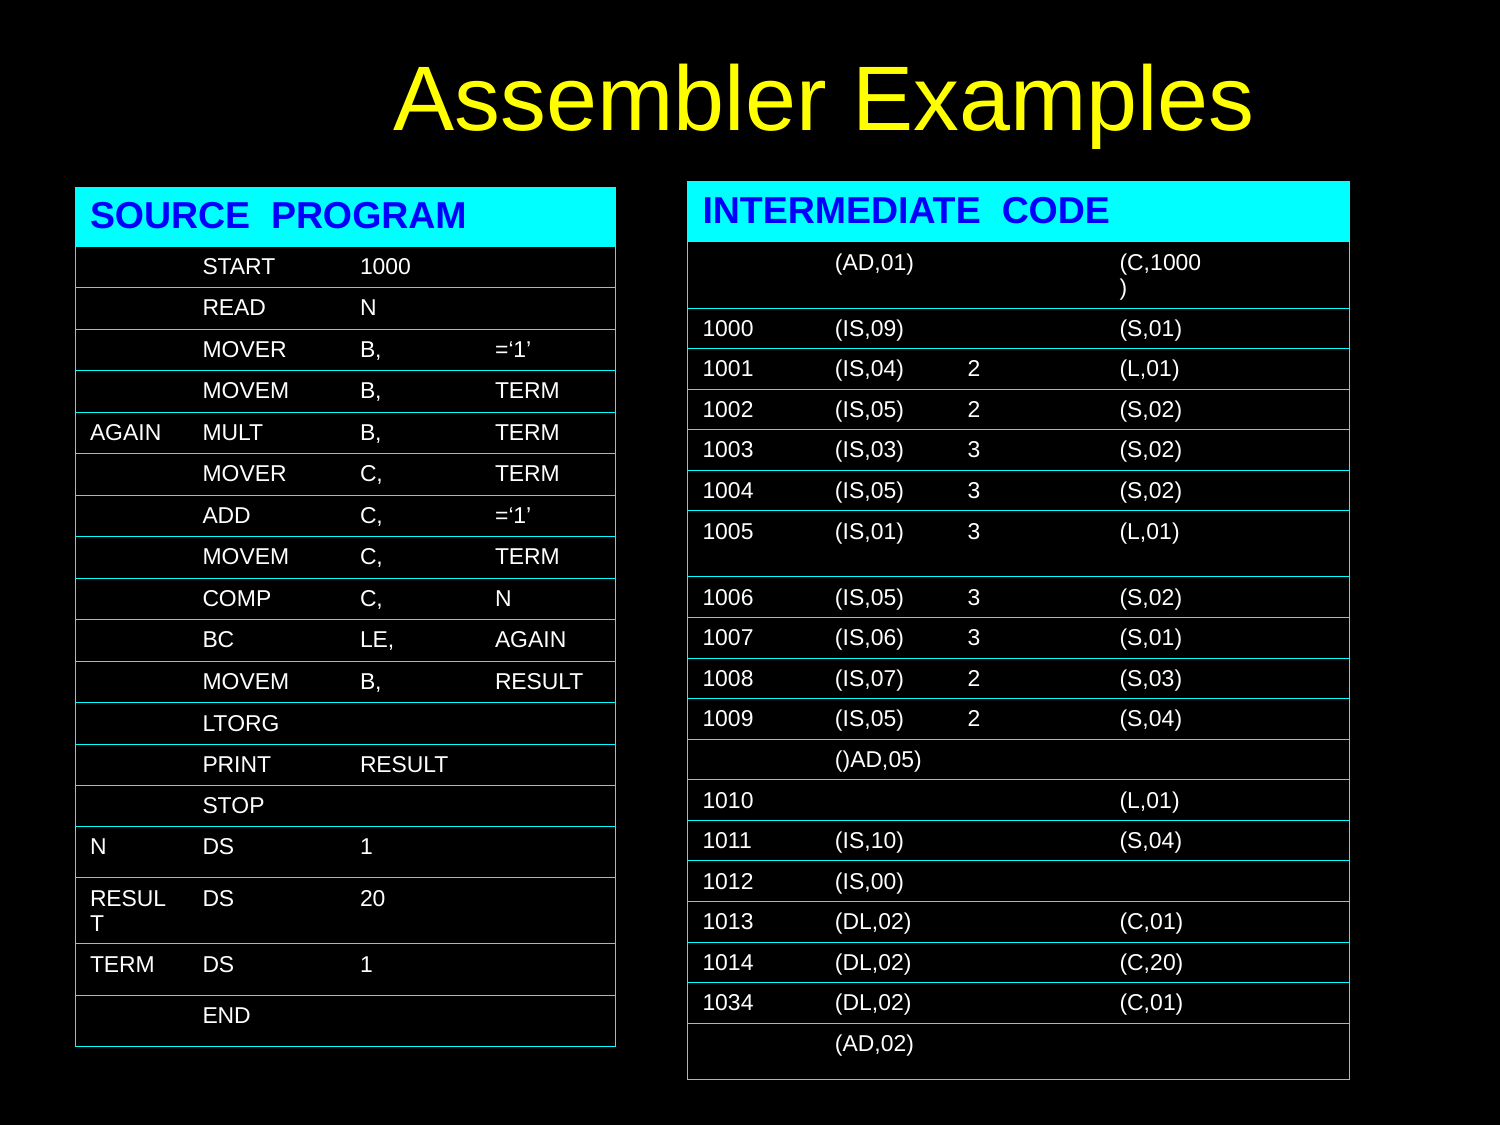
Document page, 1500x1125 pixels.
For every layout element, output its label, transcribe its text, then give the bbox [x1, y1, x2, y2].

table_cell (IS,05) [820, 471, 952, 510]
table_cell (DL,02) [820, 983, 952, 1023]
table_cell C, [345, 579, 480, 619]
table_cell 2 [952, 390, 1105, 429]
table_cell [76, 745, 188, 785]
table_cell [1105, 861, 1217, 901]
table_cell (DL,02) [820, 902, 952, 942]
table_header SOURCE PROGRAM [76, 188, 615, 246]
table_cell [688, 1024, 820, 1079]
table_cell 1004 [688, 471, 820, 510]
table_cell (AD,01) [820, 242, 952, 308]
table_cell [76, 579, 188, 619]
table_cell TERM [480, 537, 615, 578]
table_cell [952, 1024, 1105, 1079]
table_cell 1000 [345, 247, 480, 287]
table_cell AGAIN [480, 620, 615, 661]
table_cell RESULT [480, 662, 615, 702]
table_cell [1217, 511, 1349, 576]
table_cell (IS,04) [820, 349, 952, 389]
table_cell [820, 780, 952, 820]
table_cell (C,01) [1105, 983, 1217, 1023]
table_cell [1217, 1024, 1349, 1079]
table_cell (S,01) [1105, 618, 1217, 658]
table_cell N [76, 827, 188, 877]
table_cell (C,20) [1105, 943, 1217, 982]
table_cell (L,01) [1105, 511, 1217, 576]
table_cell (C,1000) [1105, 242, 1217, 308]
table_cell [1217, 242, 1349, 308]
table_cell MOVER [188, 330, 345, 370]
table_cell [1217, 821, 1349, 860]
table_cell [952, 821, 1105, 860]
table_cell [480, 786, 615, 826]
table_cell (IS,05) [820, 577, 952, 617]
table_cell (IS,01) [820, 511, 952, 576]
table_cell (IS,09) [820, 309, 952, 348]
table_cell ()AD,05) [820, 740, 952, 779]
table_cell DS [188, 944, 345, 995]
table_cell =‘1’ [480, 330, 615, 370]
table_cell TERM [480, 413, 615, 453]
table_cell C, [345, 496, 480, 536]
table_cell [688, 242, 820, 308]
table_cell 20 [345, 878, 480, 943]
table_cell [76, 996, 188, 1046]
table_cell 1009 [688, 699, 820, 739]
table_cell [1217, 861, 1349, 901]
table_cell [1105, 1024, 1217, 1079]
table_cell 2 [952, 659, 1105, 698]
table_cell [480, 703, 615, 744]
table_cell [76, 786, 188, 826]
table_cell [952, 861, 1105, 901]
table_cell C, [345, 454, 480, 495]
table_cell (S,02) [1105, 577, 1217, 617]
table_cell [952, 242, 1105, 308]
table_cell 1008 [688, 659, 820, 698]
table_cell N [480, 579, 615, 619]
table_cell MOVEM [188, 662, 345, 702]
table_cell [1217, 471, 1349, 510]
table_cell LTORG [188, 703, 345, 744]
table_cell RESULT [345, 745, 480, 785]
table_cell COMP [188, 579, 345, 619]
table_cell [1217, 740, 1349, 779]
table_cell MOVEM [188, 371, 345, 412]
table_cell (L,01) [1105, 780, 1217, 820]
table_cell STOP [188, 786, 345, 826]
table_cell END [188, 996, 345, 1046]
table_cell [76, 537, 188, 578]
table_cell [480, 247, 615, 287]
table_cell [952, 983, 1105, 1023]
table_cell [1217, 902, 1349, 942]
table_cell 3 [952, 618, 1105, 658]
table_cell (IS,05) [820, 390, 952, 429]
table_cell [1217, 430, 1349, 470]
table_cell 1003 [688, 430, 820, 470]
table_cell MULT [188, 413, 345, 453]
table_cell B, [345, 662, 480, 702]
table_cell [76, 371, 188, 412]
table_cell 2 [952, 699, 1105, 739]
table_cell B, [345, 330, 480, 370]
table_cell [480, 288, 615, 329]
table_cell [1217, 577, 1349, 617]
table_cell (DL,02) [820, 943, 952, 982]
table_cell B, [345, 413, 480, 453]
table_cell RESULT [76, 878, 188, 943]
table_cell 1010 [688, 780, 820, 820]
table_cell 1006 [688, 577, 820, 617]
table_cell (IS,03) [820, 430, 952, 470]
table_cell [480, 878, 615, 943]
table_cell [345, 996, 480, 1046]
table_cell (IS,06) [820, 618, 952, 658]
table_cell 1000 [688, 309, 820, 348]
table_cell [1217, 659, 1349, 698]
table_cell [952, 309, 1105, 348]
table_cell [1217, 780, 1349, 820]
table_cell [1217, 943, 1349, 982]
table_cell (S,01) [1105, 309, 1217, 348]
table_cell [1105, 740, 1217, 779]
table_cell TERM [76, 944, 188, 995]
table_cell 1034 [688, 983, 820, 1023]
table_cell B, [345, 371, 480, 412]
table_cell (S,03) [1105, 659, 1217, 698]
table_cell [480, 827, 615, 877]
table_cell 3 [952, 471, 1105, 510]
table_cell [952, 902, 1105, 942]
table_cell [76, 454, 188, 495]
table_cell [76, 288, 188, 329]
table_cell DS [188, 878, 345, 943]
table_cell [345, 786, 480, 826]
table_cell (S,04) [1105, 821, 1217, 860]
table_cell (C,01) [1105, 902, 1217, 942]
table_cell (IS,05) [820, 699, 952, 739]
table_cell [76, 703, 188, 744]
table_cell (IS,10) [820, 821, 952, 860]
table_cell START [188, 247, 345, 287]
table_cell [952, 740, 1105, 779]
table_cell N [345, 288, 480, 329]
title Assembler Examples [150, 0, 1500, 188]
table_cell =‘1’ [480, 496, 615, 536]
table_cell MOVEM [188, 537, 345, 578]
table_cell PRINT [188, 745, 345, 785]
table_cell 1001 [688, 349, 820, 389]
table_cell [480, 944, 615, 995]
table_cell 3 [952, 577, 1105, 617]
table_cell TERM [480, 371, 615, 412]
table_cell LE, [345, 620, 480, 661]
table_cell [76, 496, 188, 536]
table_cell (S,02) [1105, 390, 1217, 429]
table_cell [1217, 699, 1349, 739]
table_cell MOVER [188, 454, 345, 495]
table_cell [688, 740, 820, 779]
table_cell [76, 620, 188, 661]
table_cell (AD,02) [820, 1024, 952, 1079]
table_cell 1 [345, 944, 480, 995]
table_cell 3 [952, 511, 1105, 576]
table_cell 1013 [688, 902, 820, 942]
table_cell [952, 780, 1105, 820]
table_cell 1 [345, 827, 480, 877]
table_cell TERM [480, 454, 615, 495]
table_cell [1217, 309, 1349, 348]
table_header INTERMEDIATE CODE [688, 182, 1349, 241]
table_cell 1002 [688, 390, 820, 429]
table_cell 1005 [688, 511, 820, 576]
table_cell [480, 745, 615, 785]
table_cell [1217, 349, 1349, 389]
table_cell (IS,00) [820, 861, 952, 901]
table_cell [952, 943, 1105, 982]
table_cell 1011 [688, 821, 820, 860]
table_cell [1217, 983, 1349, 1023]
table_cell [76, 330, 188, 370]
table_cell C, [345, 537, 480, 578]
table_cell DS [188, 827, 345, 877]
table_cell (S,02) [1105, 471, 1217, 510]
table_cell [1217, 618, 1349, 658]
table_cell (S,02) [1105, 430, 1217, 470]
table_cell [76, 247, 188, 287]
table_cell 1007 [688, 618, 820, 658]
table_cell (IS,07) [820, 659, 952, 698]
table_cell BC [188, 620, 345, 661]
table_cell AGAIN [76, 413, 188, 453]
table_cell 1014 [688, 943, 820, 982]
table_cell READ [188, 288, 345, 329]
table_cell 2 [952, 349, 1105, 389]
table_cell (S,04) [1105, 699, 1217, 739]
table_cell 1012 [688, 861, 820, 901]
table_cell (L,01) [1105, 349, 1217, 389]
table_cell 3 [952, 430, 1105, 470]
table_cell [480, 996, 615, 1046]
table_cell ADD [188, 496, 345, 536]
table_cell [345, 703, 480, 744]
table_cell [76, 662, 188, 702]
table_cell [1217, 390, 1349, 429]
